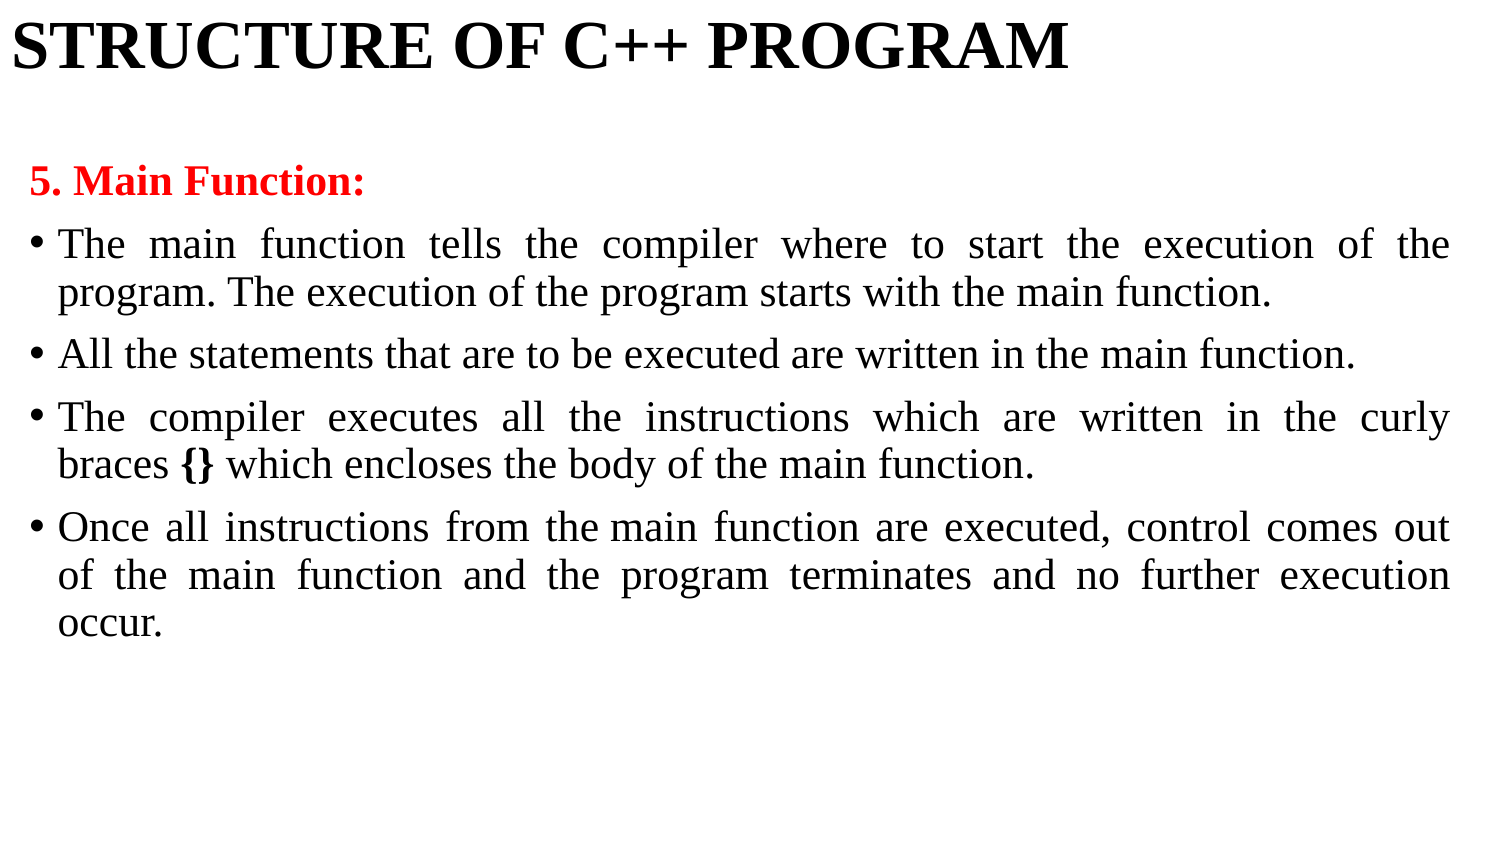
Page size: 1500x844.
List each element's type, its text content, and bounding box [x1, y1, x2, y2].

title STRUCTURE OF C++ PROGRAM [0, 0, 1294, 93]
list 5. Main Function: The main function tells the compiler where to start the execution of the program. The execution of the program starts with the main function. All the statements that are to be executed are written in the main function. The compiler executes all the instructions which are written in the curly braces {} which encloses the body of the main function. Once all instructions from the main function are executed, control comes out of the main function and the program terminates and no further execution occur. [18, 152, 1463, 844]
